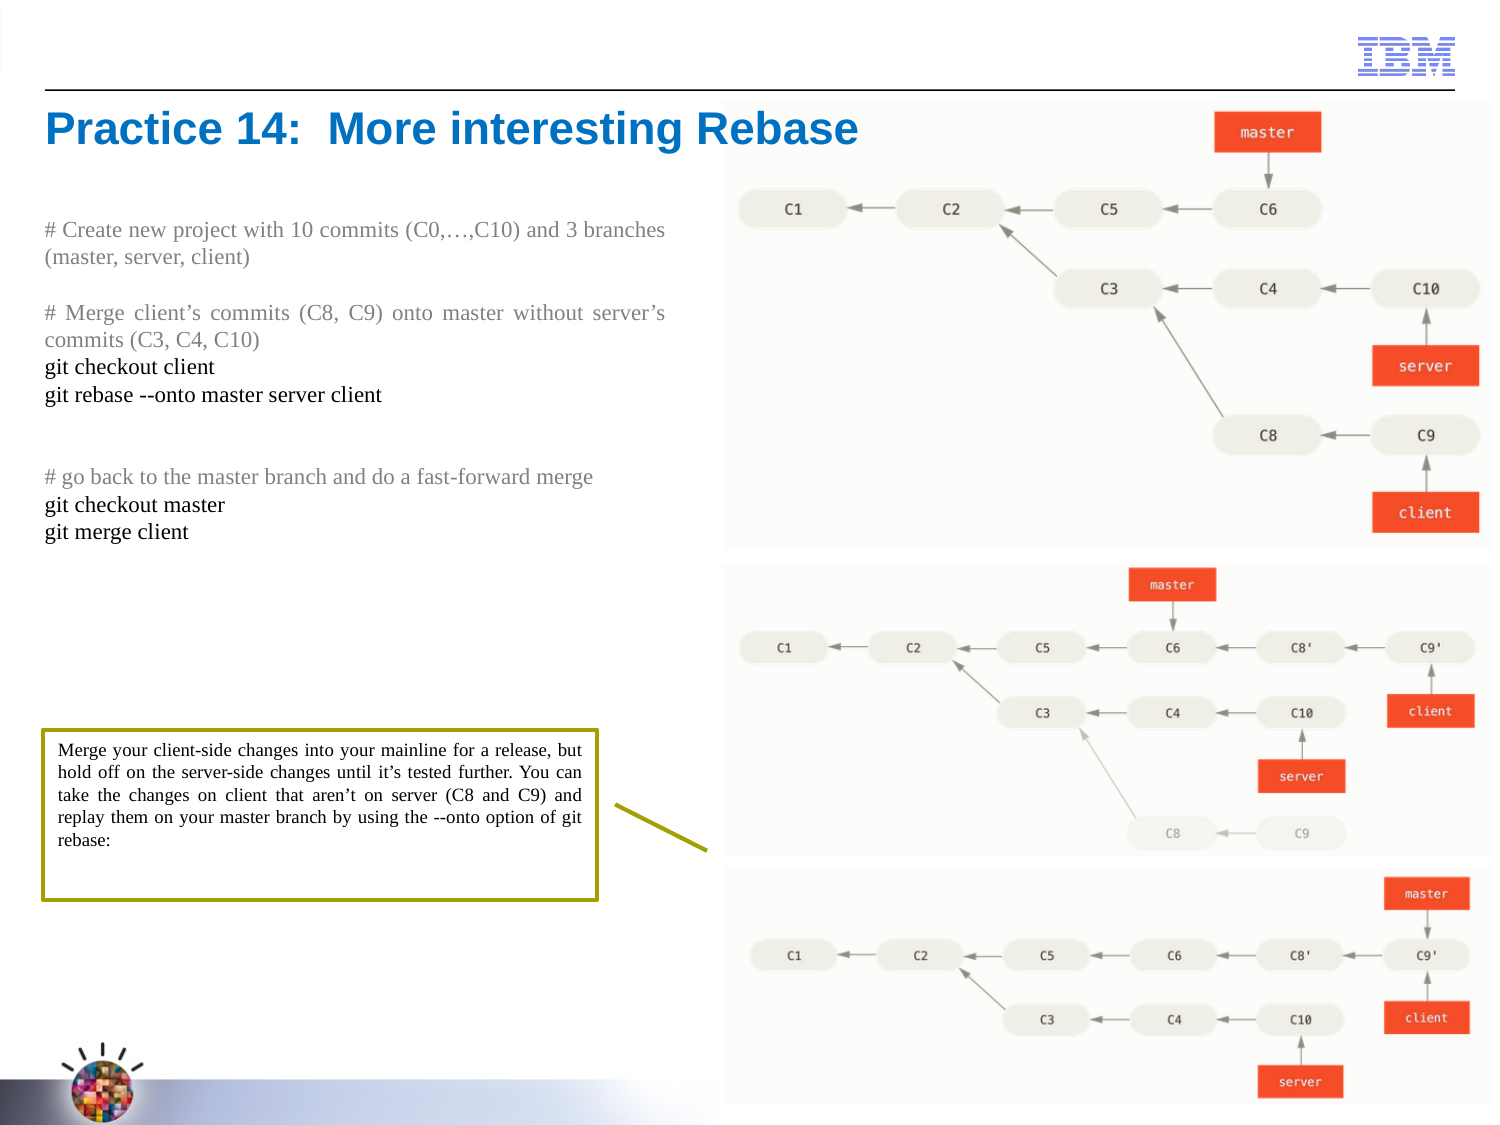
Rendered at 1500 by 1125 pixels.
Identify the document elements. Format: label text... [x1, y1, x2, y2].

picture [1358, 37, 1455, 76]
title Practice 14: More interesting Rebase [29, 97, 1456, 160]
picture [723, 564, 1492, 857]
picture [0, 866, 1492, 1125]
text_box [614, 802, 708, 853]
picture [723, 100, 1492, 549]
text_box Merge your client-side changes into your mainline for a release, but hold off on the server-side changes until it’s tested further. You can take the changes on client that aren’t on server (C8 and C9) and replay them on your master branch by using the --onto option of git rebase: [41, 728, 599, 902]
text_box # Create new project with 10 commits (C0,…,C10) and 3 branches (master, server, client) # Merge client’s commits (C8, C9) onto master without server’s commits (C3, C4, C10) git checkout client git rebase --onto master server client # go back to the master branch and do a fast-forward merge git checkout master git merge client [29, 207, 682, 552]
